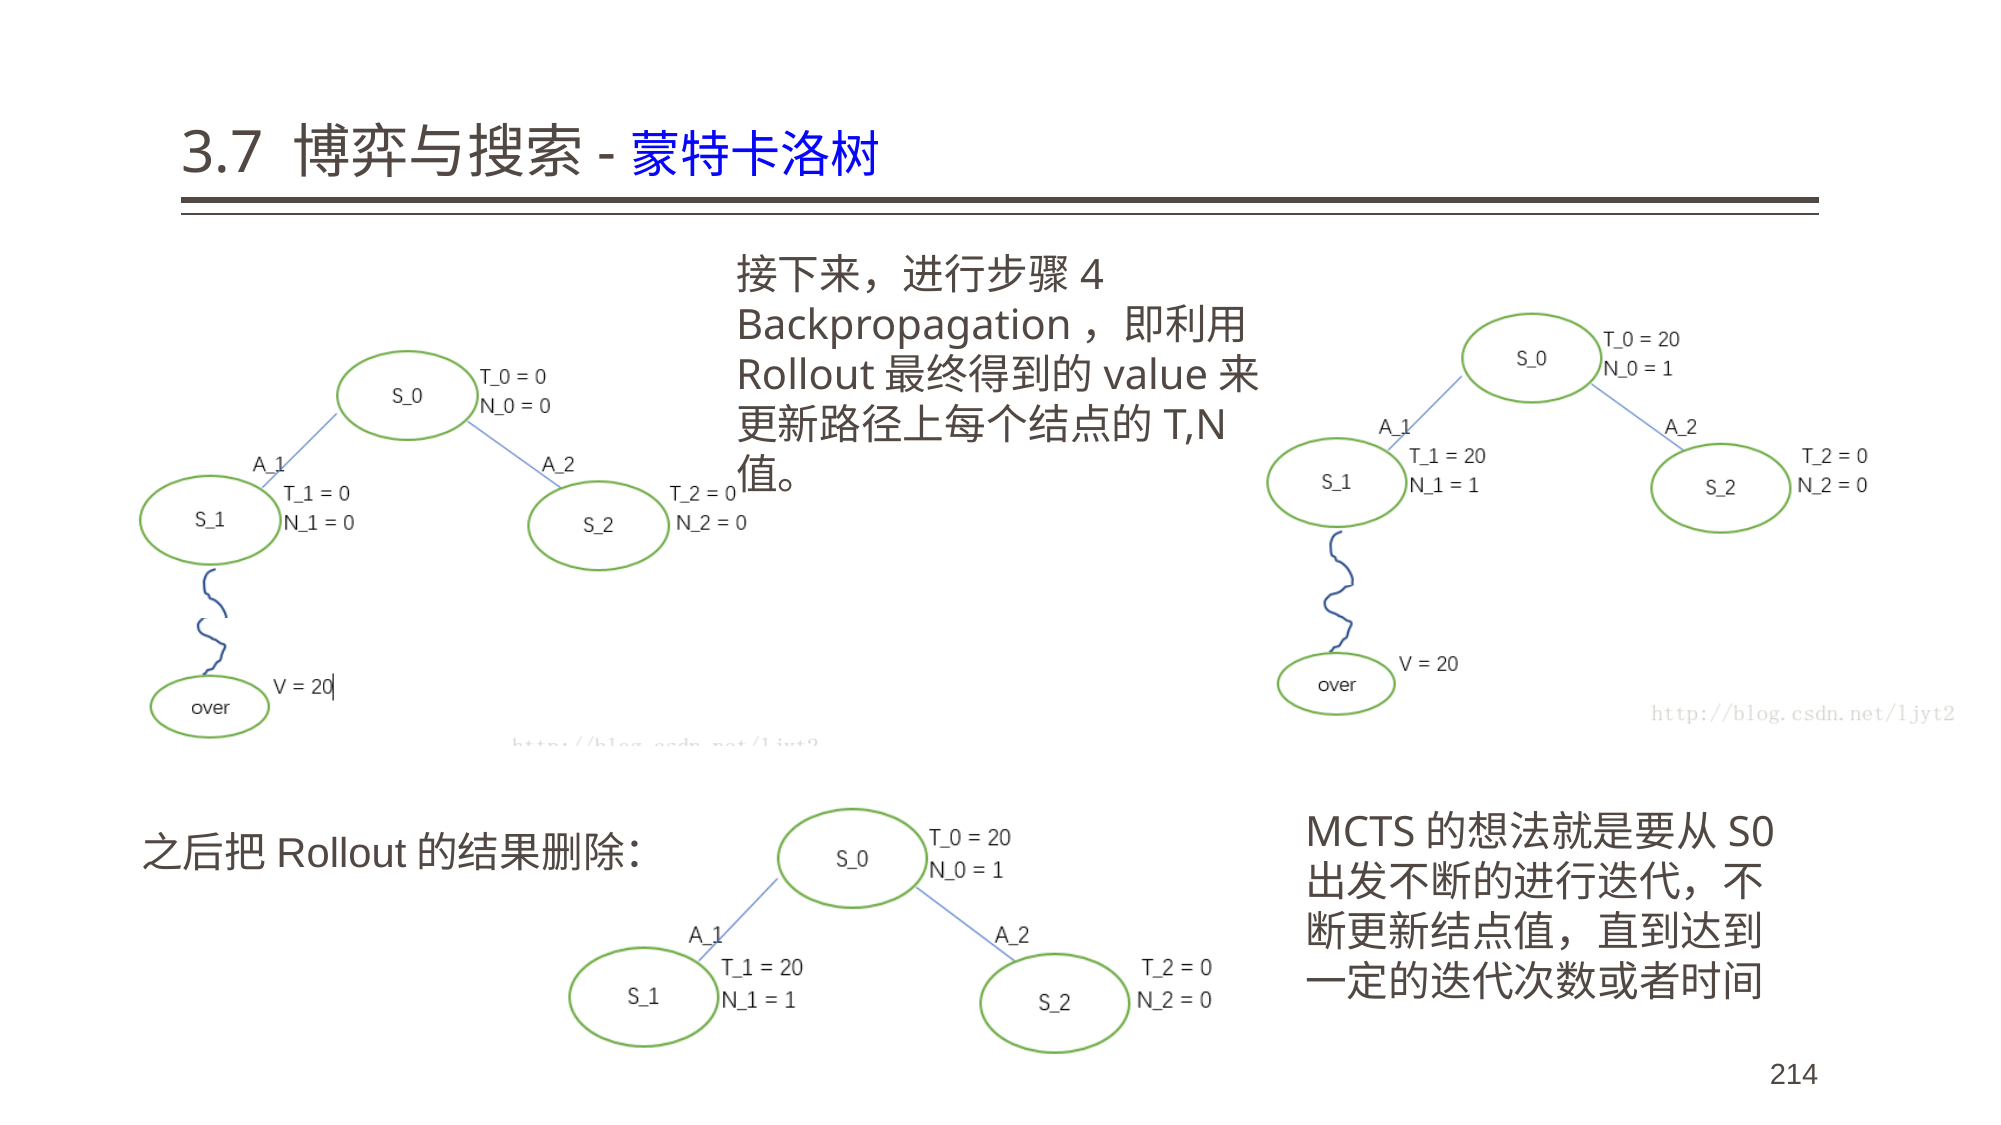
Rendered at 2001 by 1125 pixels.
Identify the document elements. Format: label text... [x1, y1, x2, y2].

slide_number 214 [1518, 1042, 1819, 1103]
text_box MCTS的想法就是要从S0出发不断的进行迭代，不断更新结点值，直到达到一定的迭代次数或者时间 [1307, 797, 1817, 1013]
picture [436, 764, 1303, 1084]
title 3.7 博弈与搜索-蒙特卡洛树 [181, 12, 1819, 193]
text_box 之后把Rollout的结果删除： [126, 818, 431, 884]
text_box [1138, 294, 1969, 736]
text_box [14, 320, 833, 746]
text_box 接下来，进行步骤4 Backpropagation，即利用Rollout最终得到的value来更新路径上每个结点的T,N值。 [721, 240, 1279, 506]
